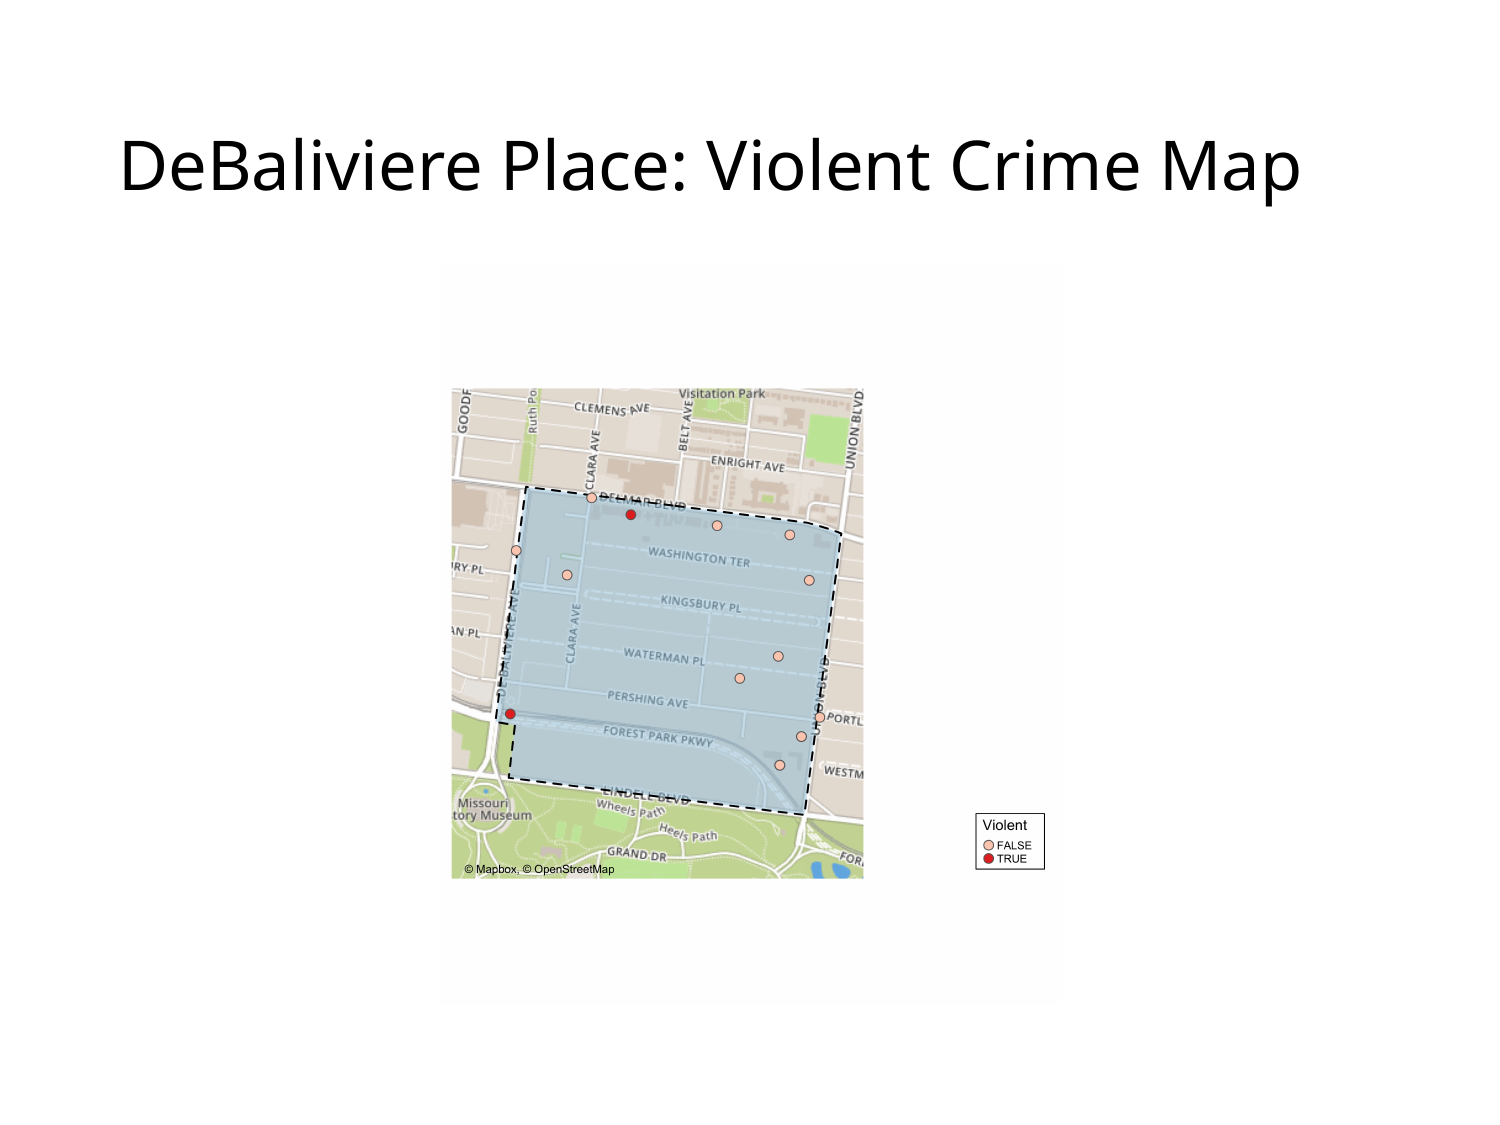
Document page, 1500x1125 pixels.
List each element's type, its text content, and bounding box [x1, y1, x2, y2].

picture [439, 262, 1063, 1005]
title DeBaliviere Place: Violent Crime Map [103, 59, 1397, 278]
